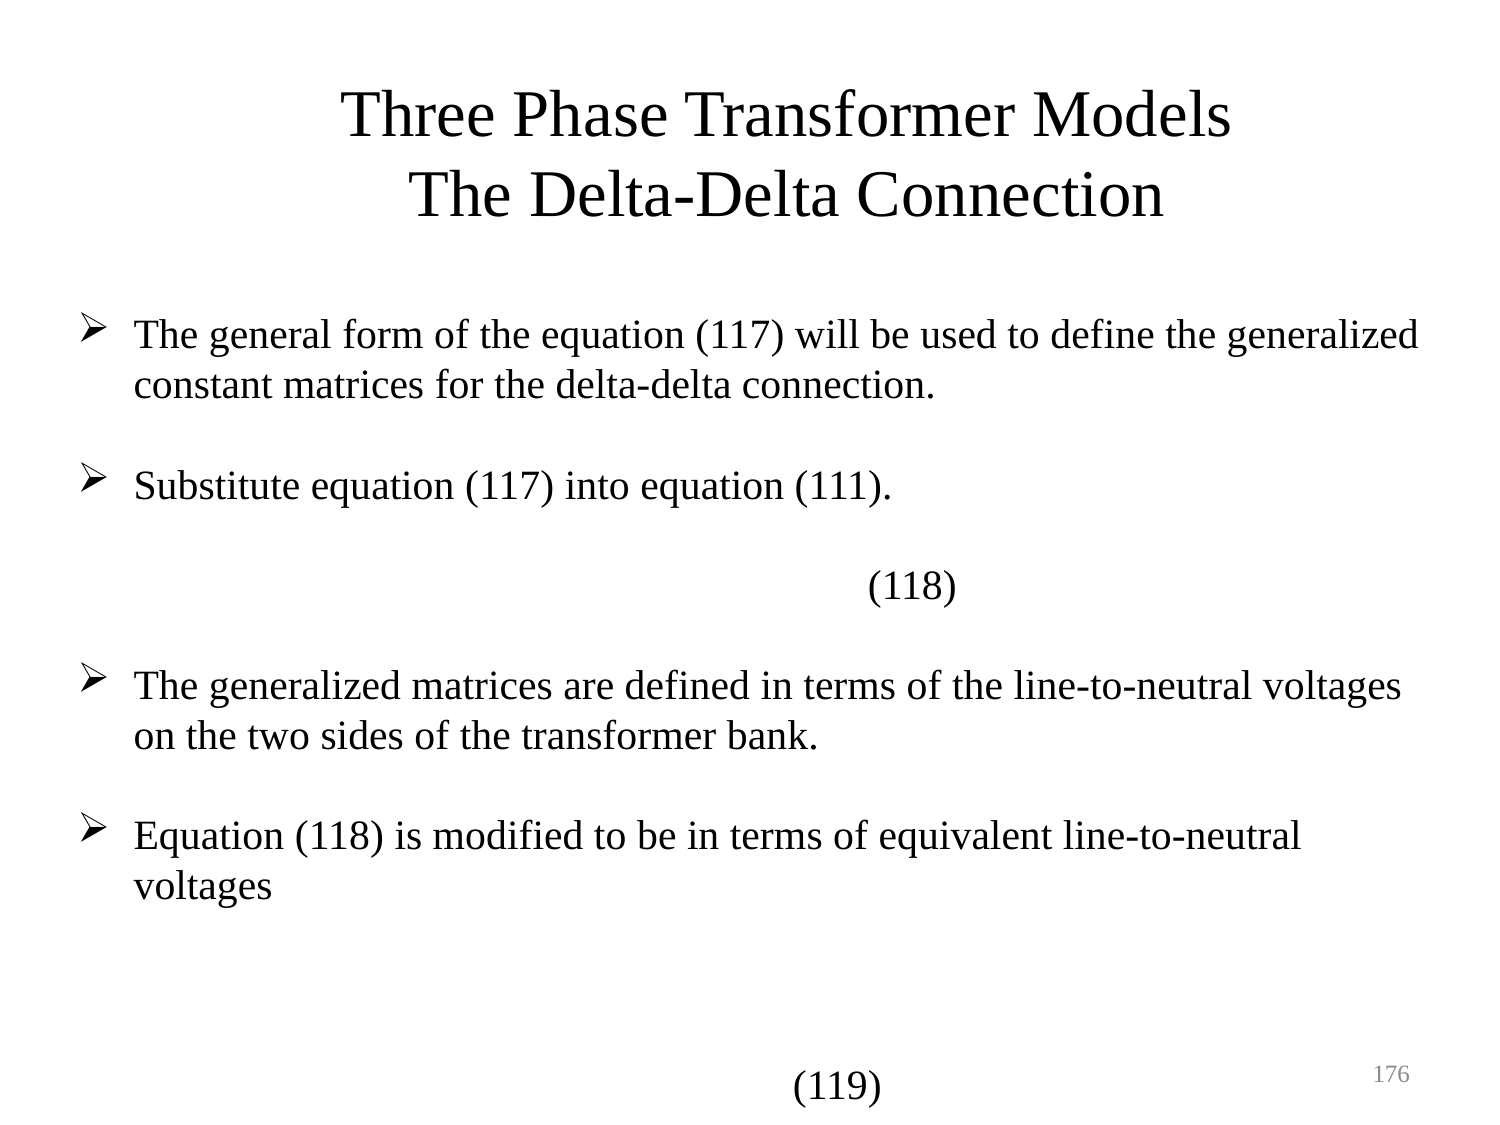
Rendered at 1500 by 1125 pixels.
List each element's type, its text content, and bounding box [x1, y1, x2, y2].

text_box Three Phase Transformer Models The Delta-Delta Connection [0, 62, 1500, 238]
slide_number 176 [1074, 1042, 1425, 1103]
